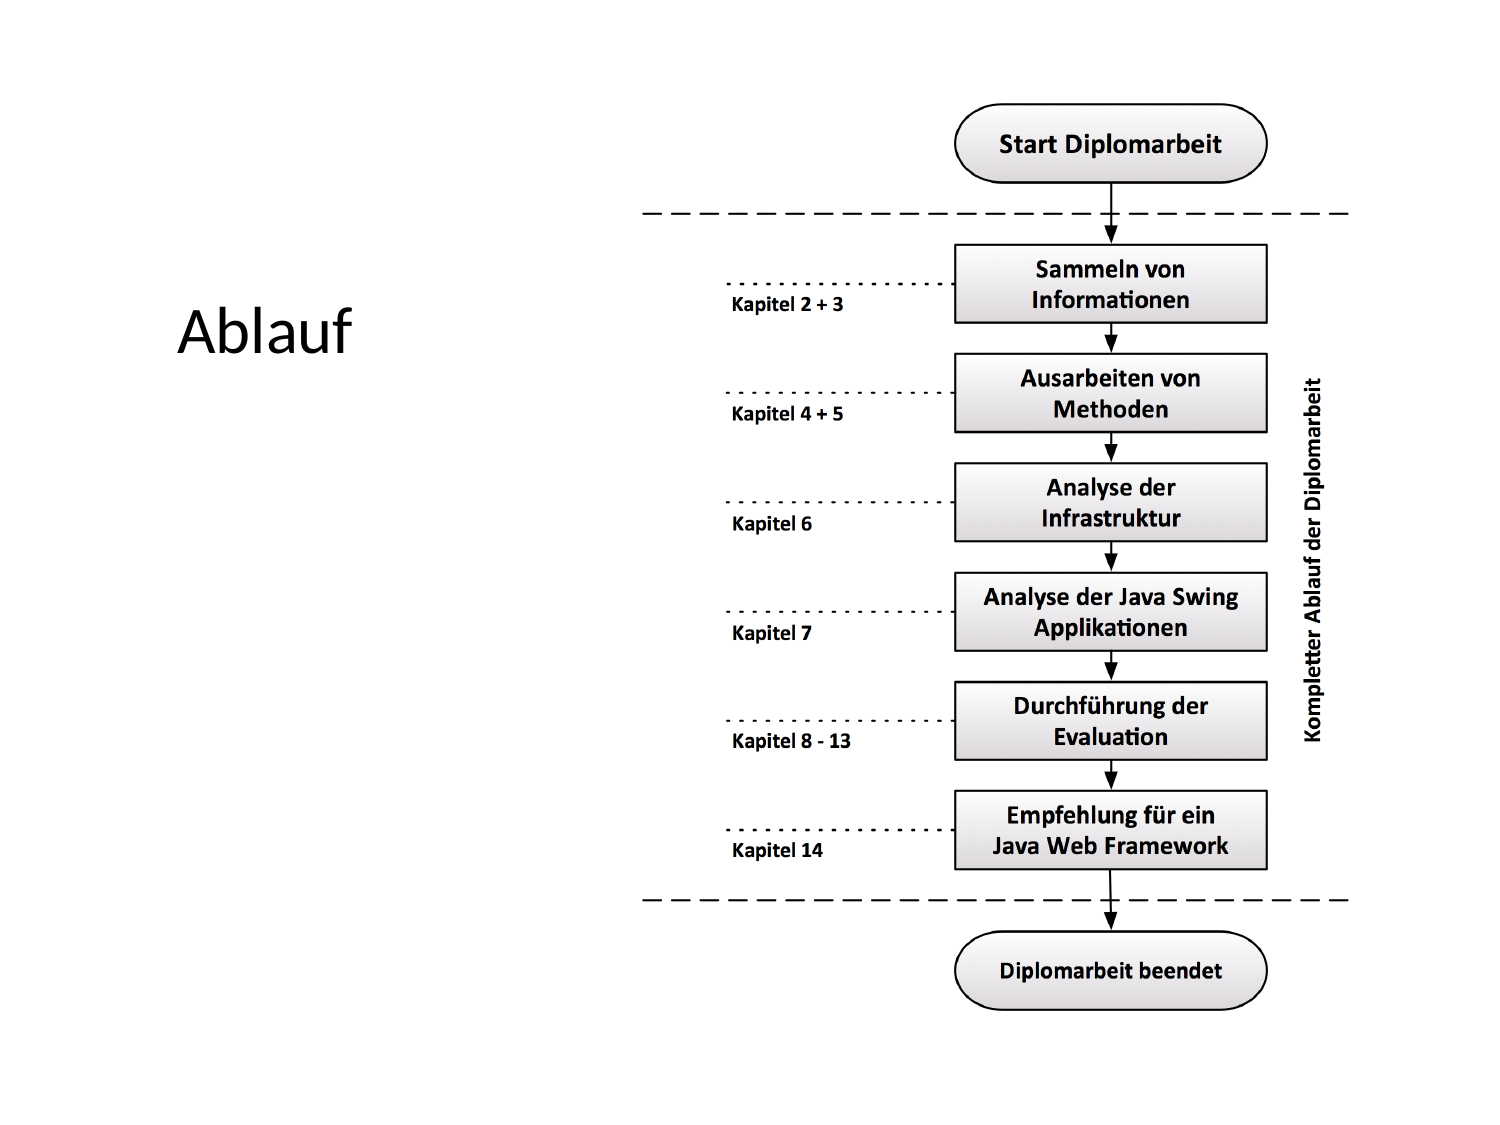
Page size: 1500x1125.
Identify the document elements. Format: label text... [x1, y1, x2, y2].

text_box Ablauf [162, 279, 632, 374]
picture [637, 99, 1355, 1015]
